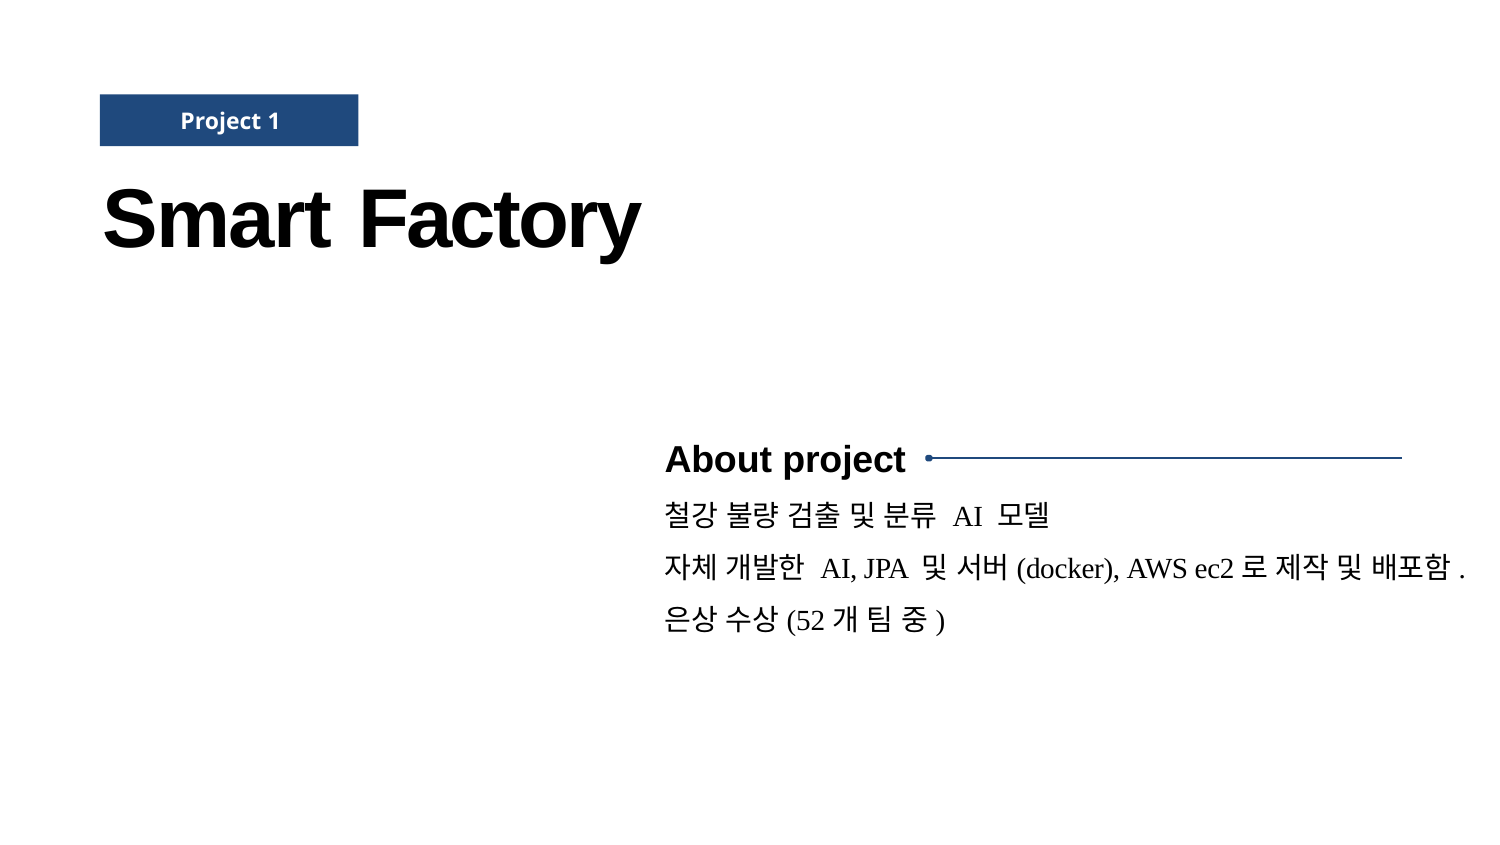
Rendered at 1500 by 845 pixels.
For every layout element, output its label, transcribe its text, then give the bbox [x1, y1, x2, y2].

text_box Project 1 [99, 94, 359, 147]
title Smart Factory [100, 161, 644, 305]
text_box About project 철강 불량 검출 및 분류 AI 모델 자체 개발한 AI, JPA 및 서버(docker), AWS ec2로 제작 및 배포함. 은상 수상(52개 팀 중) [662, 409, 1468, 637]
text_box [925, 454, 1402, 462]
